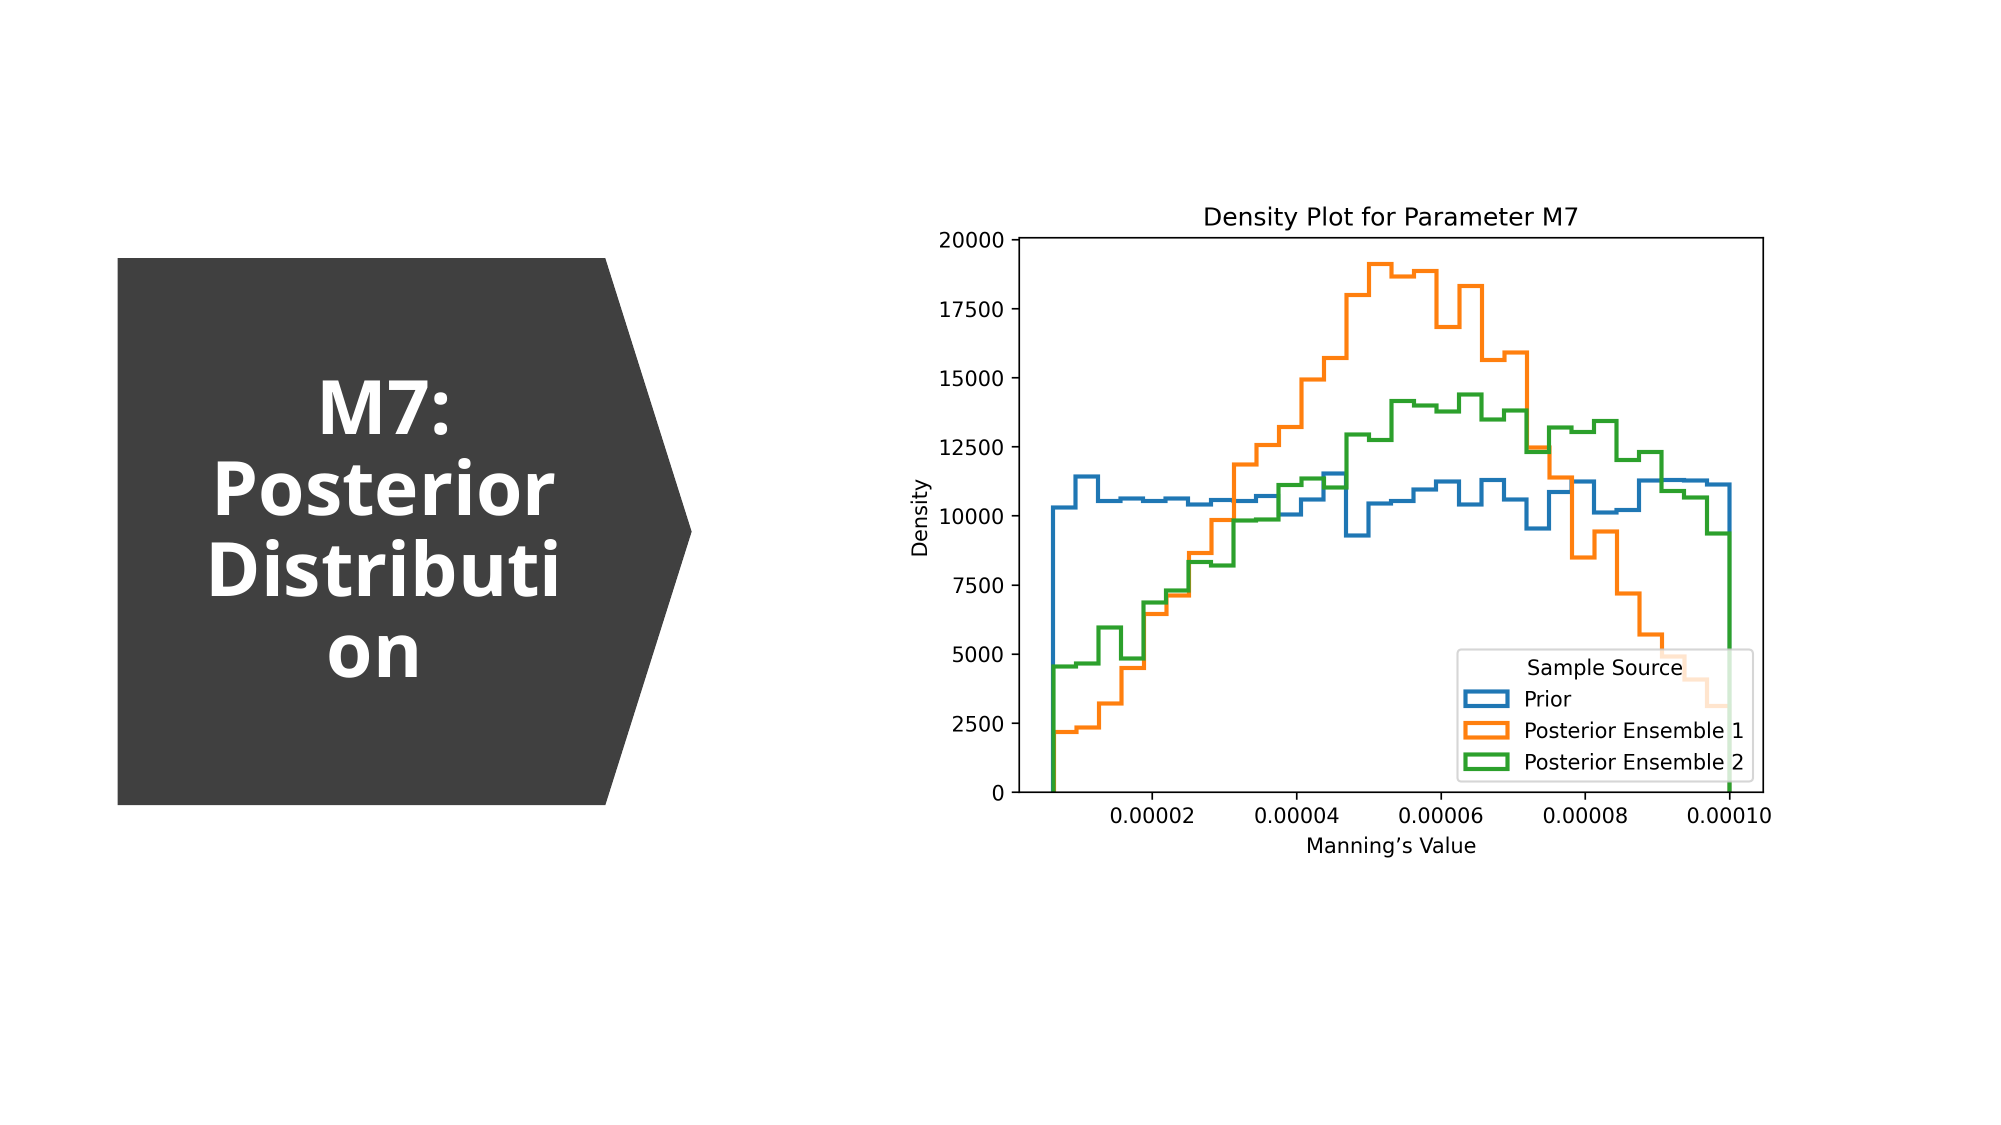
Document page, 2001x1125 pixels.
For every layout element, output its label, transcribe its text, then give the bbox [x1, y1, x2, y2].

title M7: Posterior Distribution [168, 322, 601, 741]
text_box [116, 256, 694, 807]
picture [894, 191, 1788, 872]
